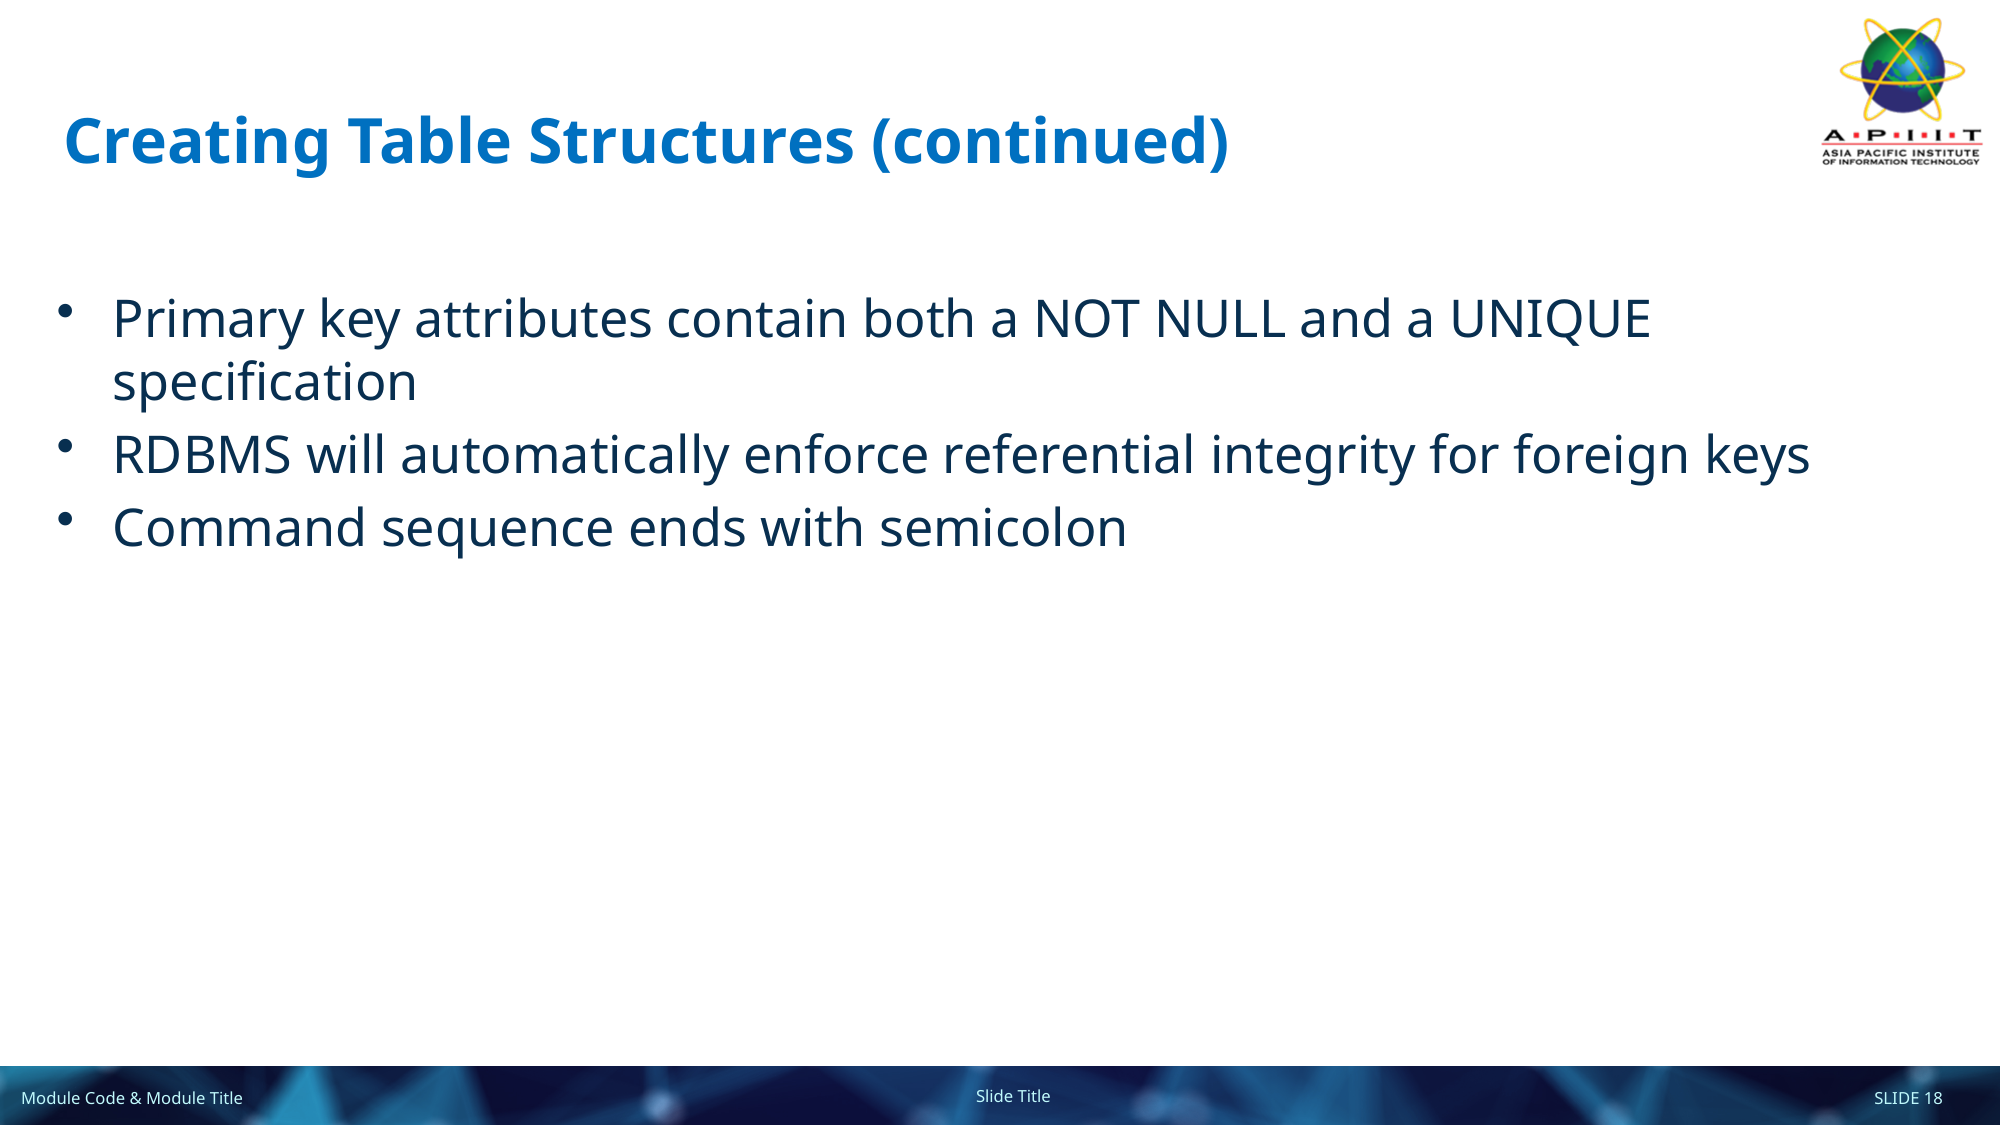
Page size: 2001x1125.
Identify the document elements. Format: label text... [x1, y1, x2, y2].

picture [0, 1066, 2000, 1125]
list Primary key attributes contain both a NOT NULL and a UNIQUE specification RDBMS will automatically enforce referential integrity for foreign keys Command sequence ends with semicolon [41, 278, 1969, 1021]
picture [1803, 0, 2000, 182]
title Creating Table Structures (continued) [48, 45, 1764, 233]
